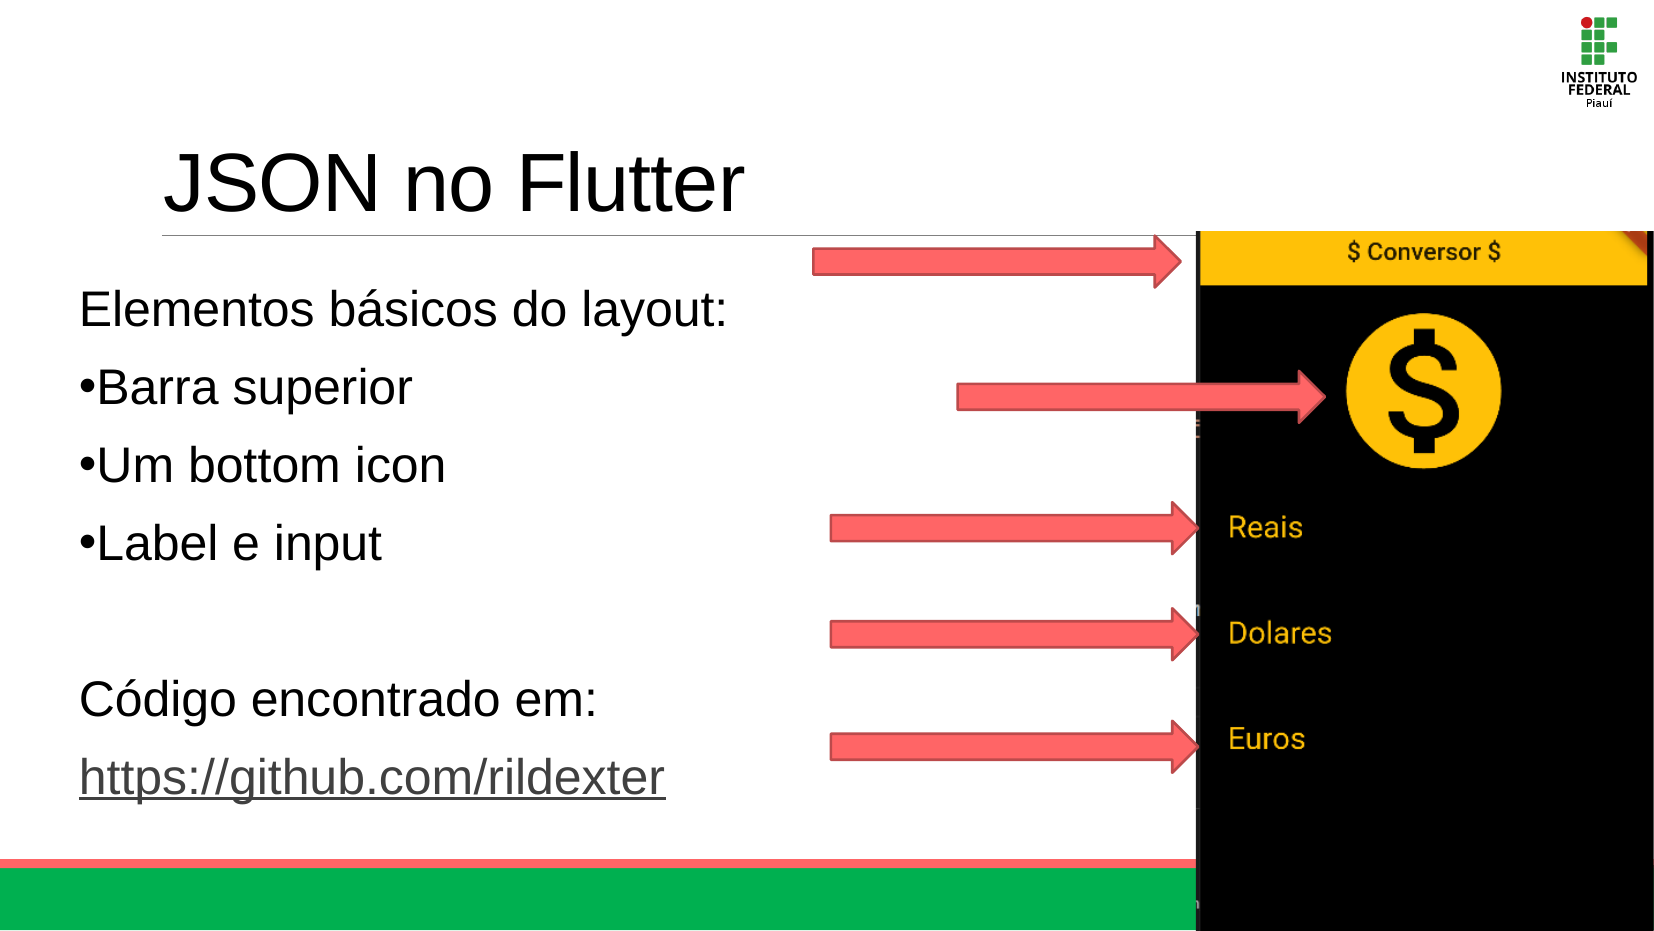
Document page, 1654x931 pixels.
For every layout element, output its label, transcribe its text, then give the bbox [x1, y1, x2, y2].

picture [1544, 15, 1654, 109]
text_box [812, 234, 1182, 289]
title JSON no Flutter [148, 38, 1513, 236]
text_box [956, 382, 1192, 412]
text_box [829, 719, 1192, 774]
text_box [829, 501, 1192, 556]
list Elementos básicos do layout: Barra superior Um bottom icon Label e input Código encontrado em: https://github.com/rildexter [79, 275, 1181, 714]
text_box [829, 607, 1192, 662]
picture [1195, 230, 1654, 931]
